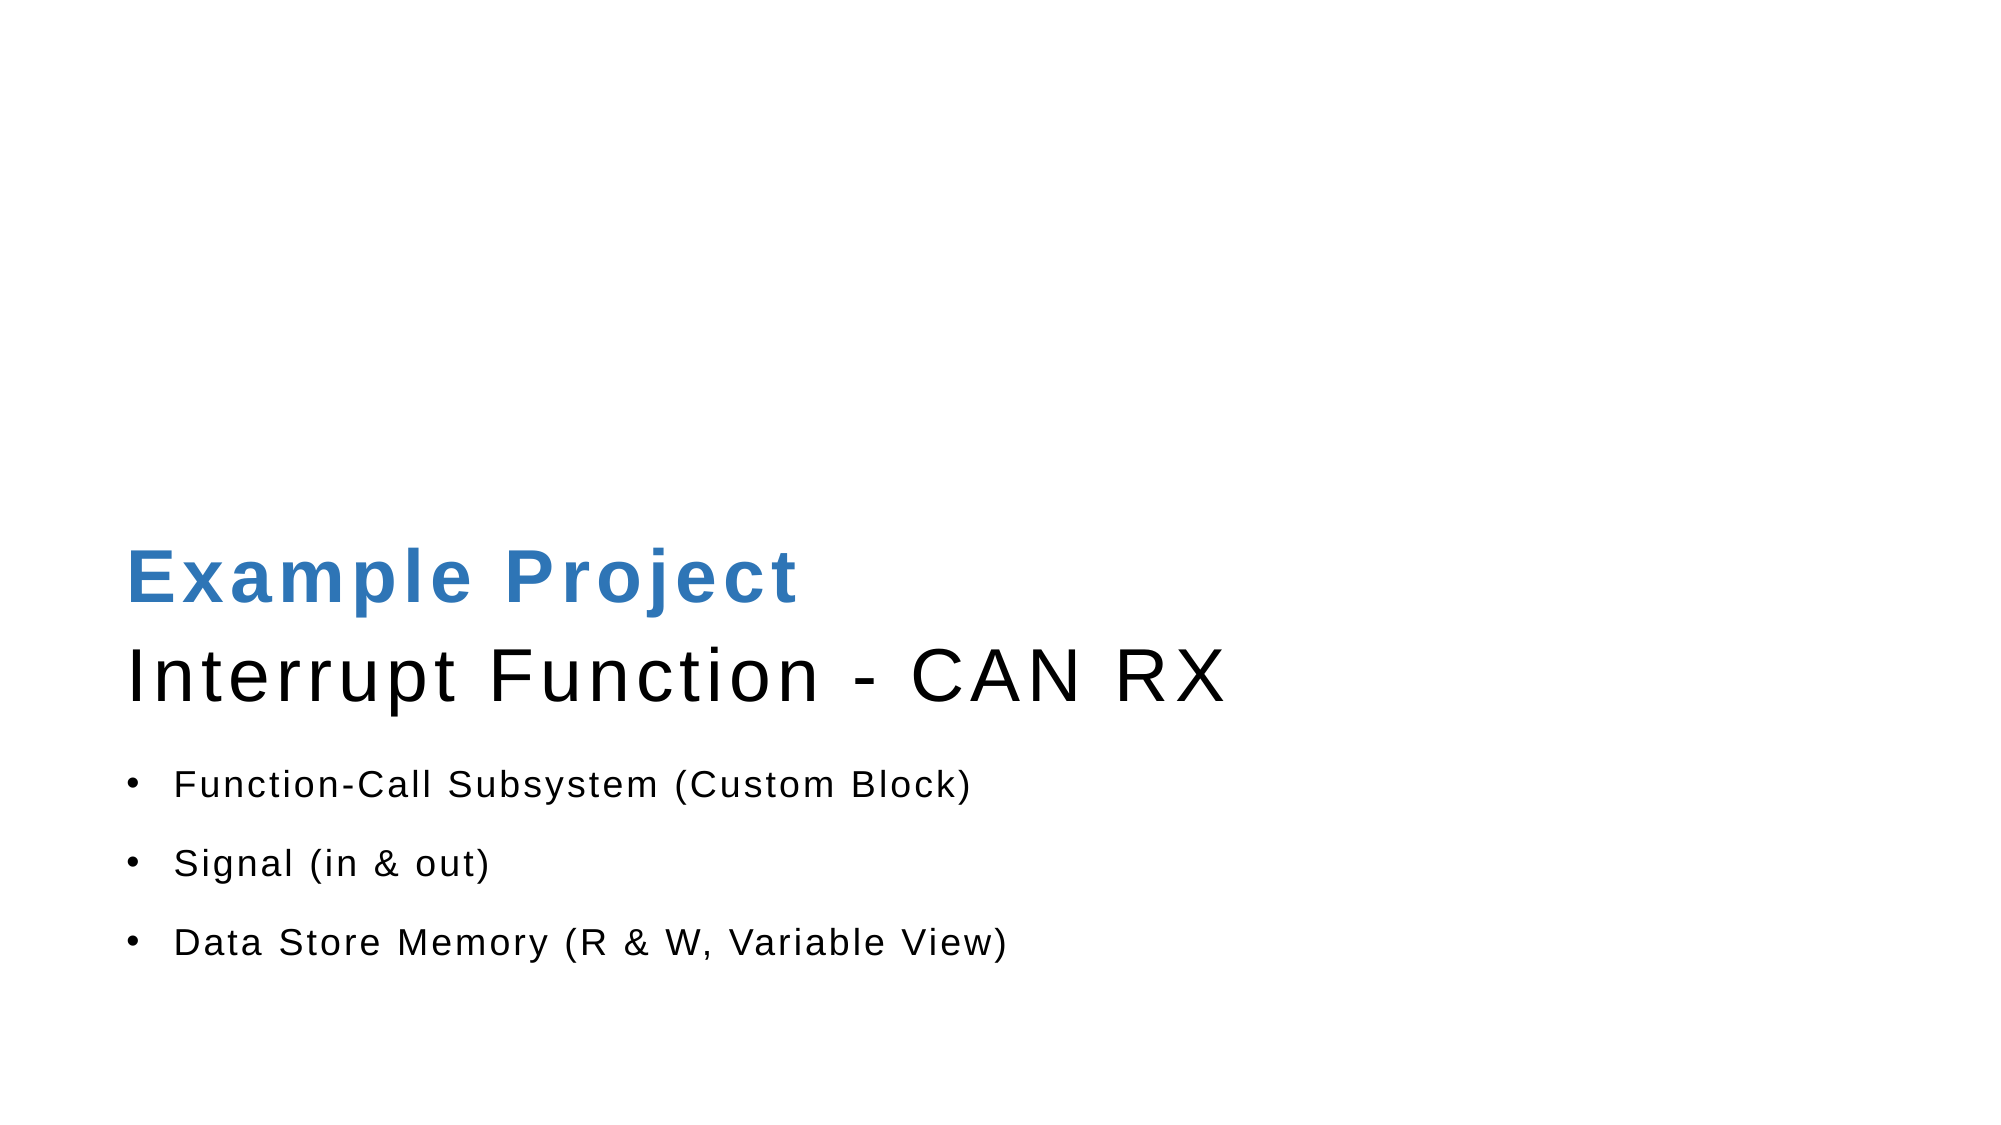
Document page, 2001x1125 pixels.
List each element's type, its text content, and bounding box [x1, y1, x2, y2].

list Function-Call Subsystem (Custom Block) Signal (in & out) Data Store Memory (R & W, Variable View) [109, 740, 1891, 976]
title Example Project Interrupt Function - CAN RX [109, 512, 1891, 728]
